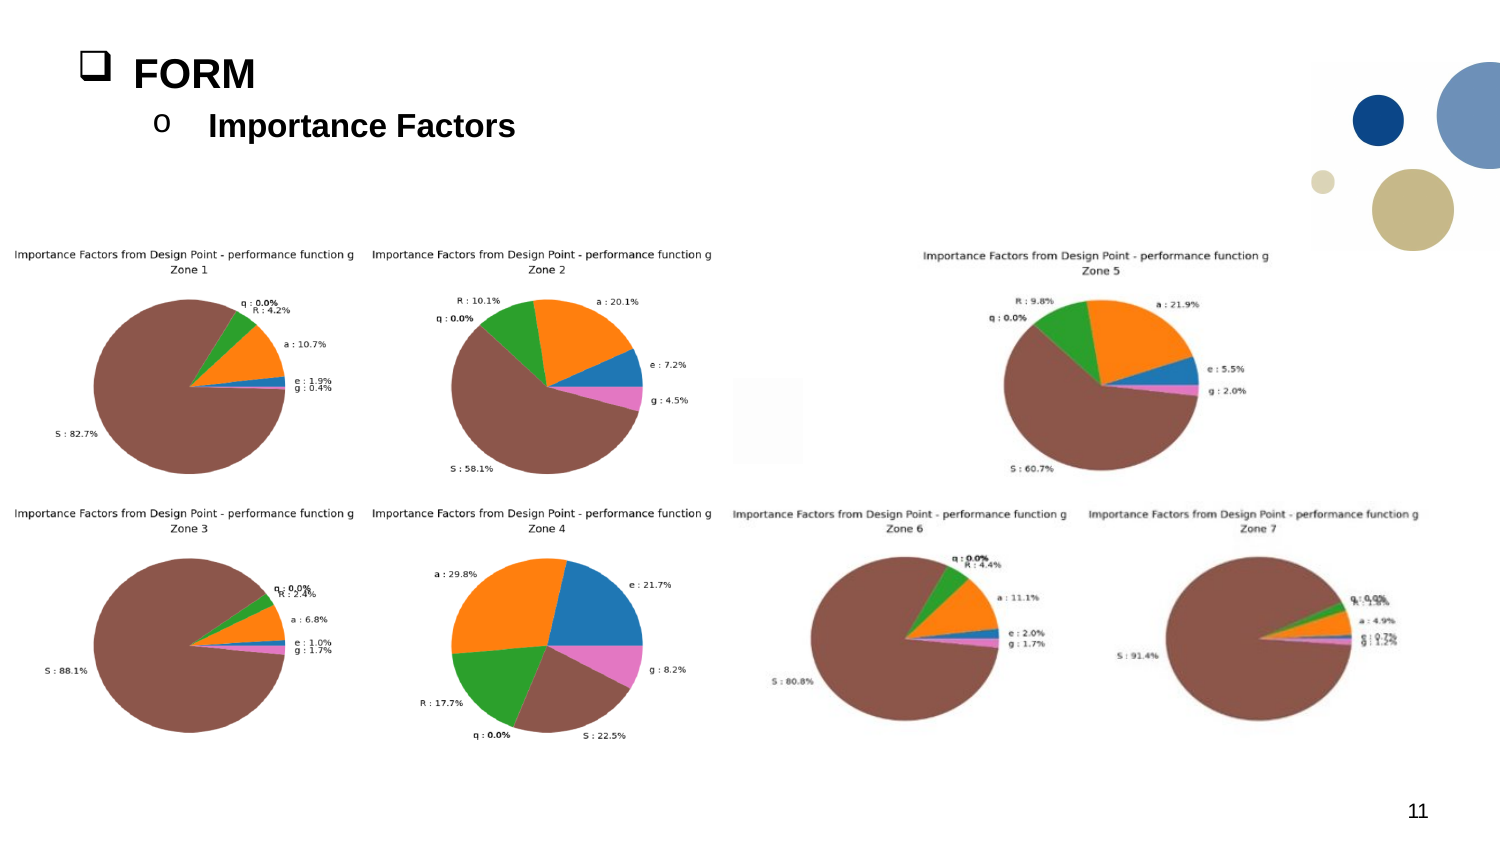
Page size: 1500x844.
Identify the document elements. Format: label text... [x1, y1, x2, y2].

list FORM Importance Factors [43, 38, 733, 162]
picture [1311, 62, 1500, 251]
picture [8, 242, 1446, 752]
